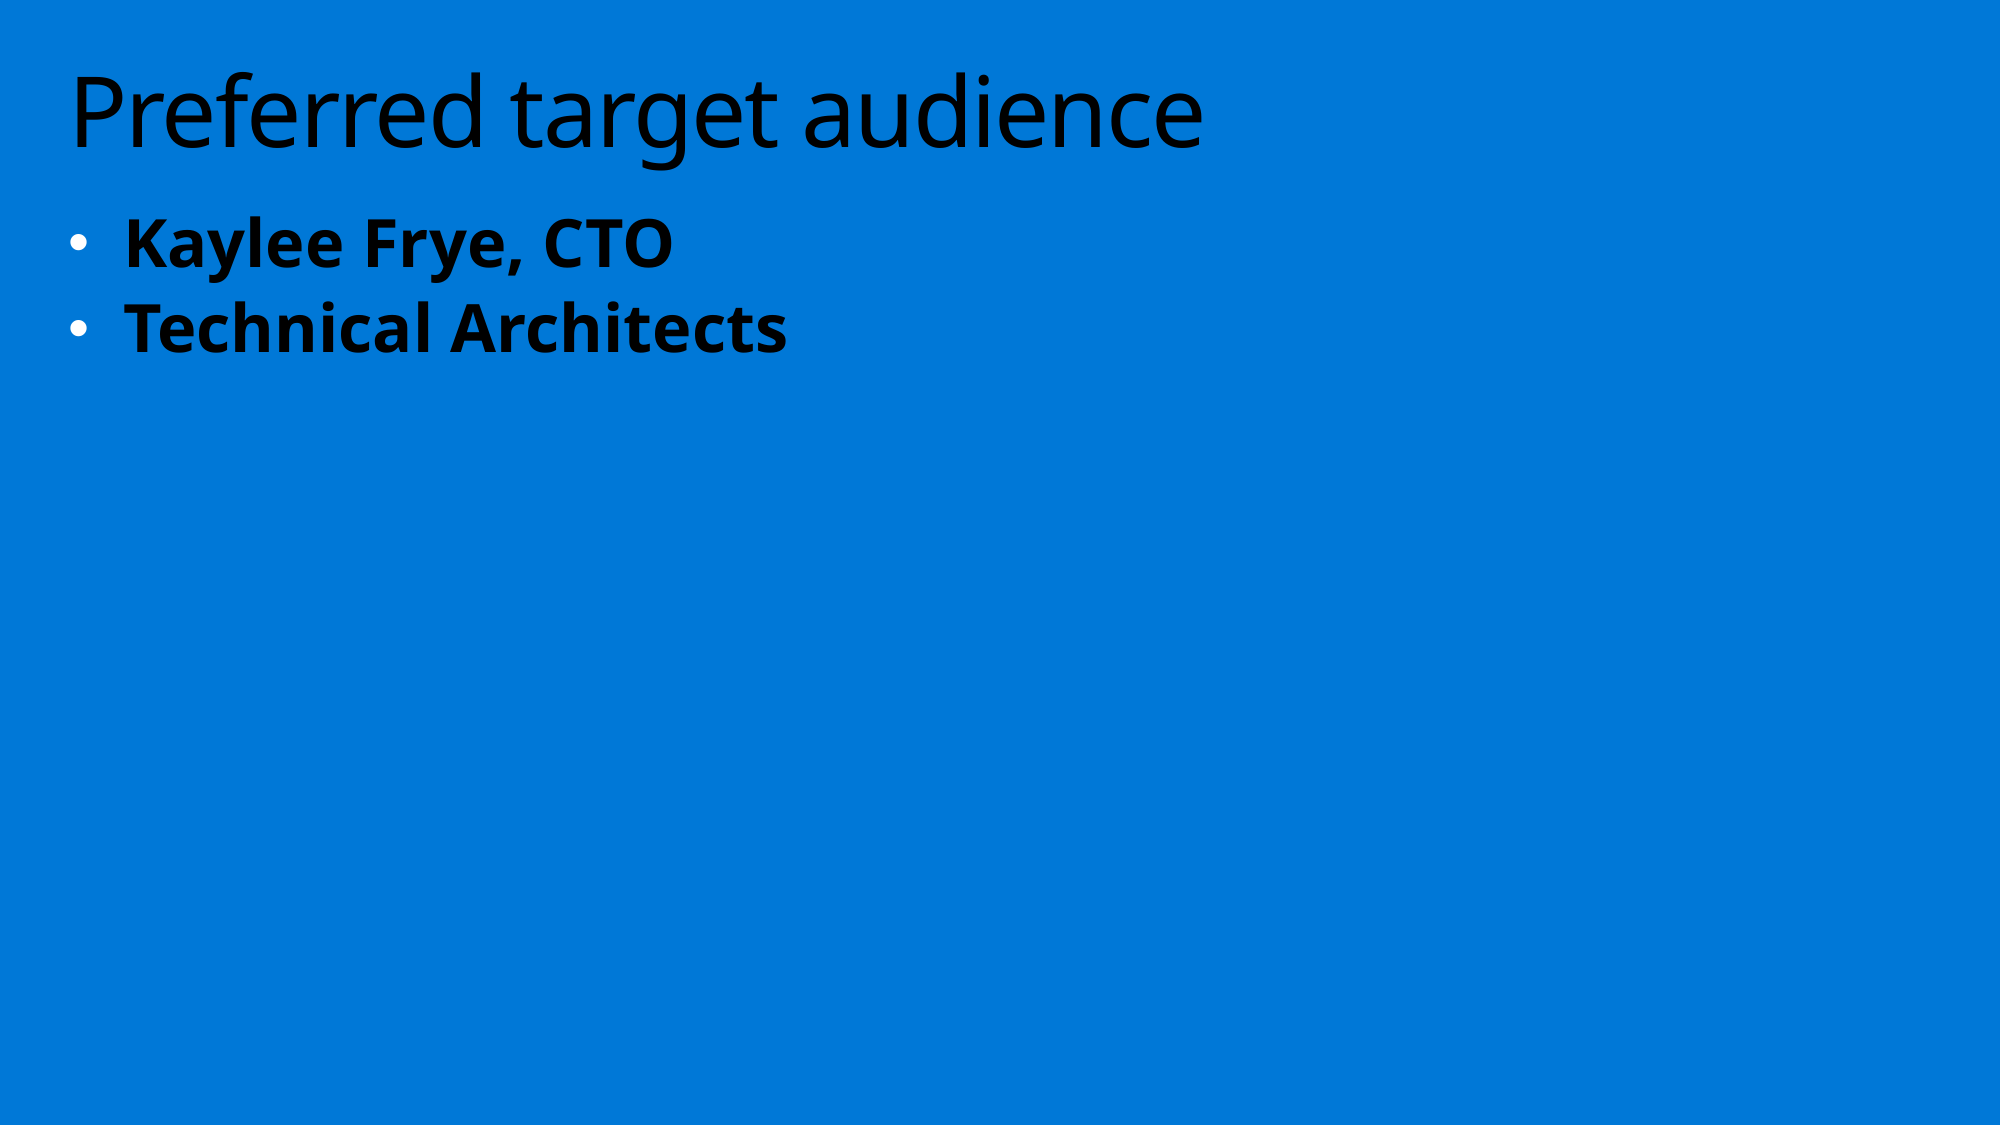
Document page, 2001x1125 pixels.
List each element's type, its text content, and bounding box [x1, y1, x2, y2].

list Kaylee Frye, CTO Technical Architects [44, 195, 1956, 387]
title Preferred target audience [44, 47, 1957, 196]
